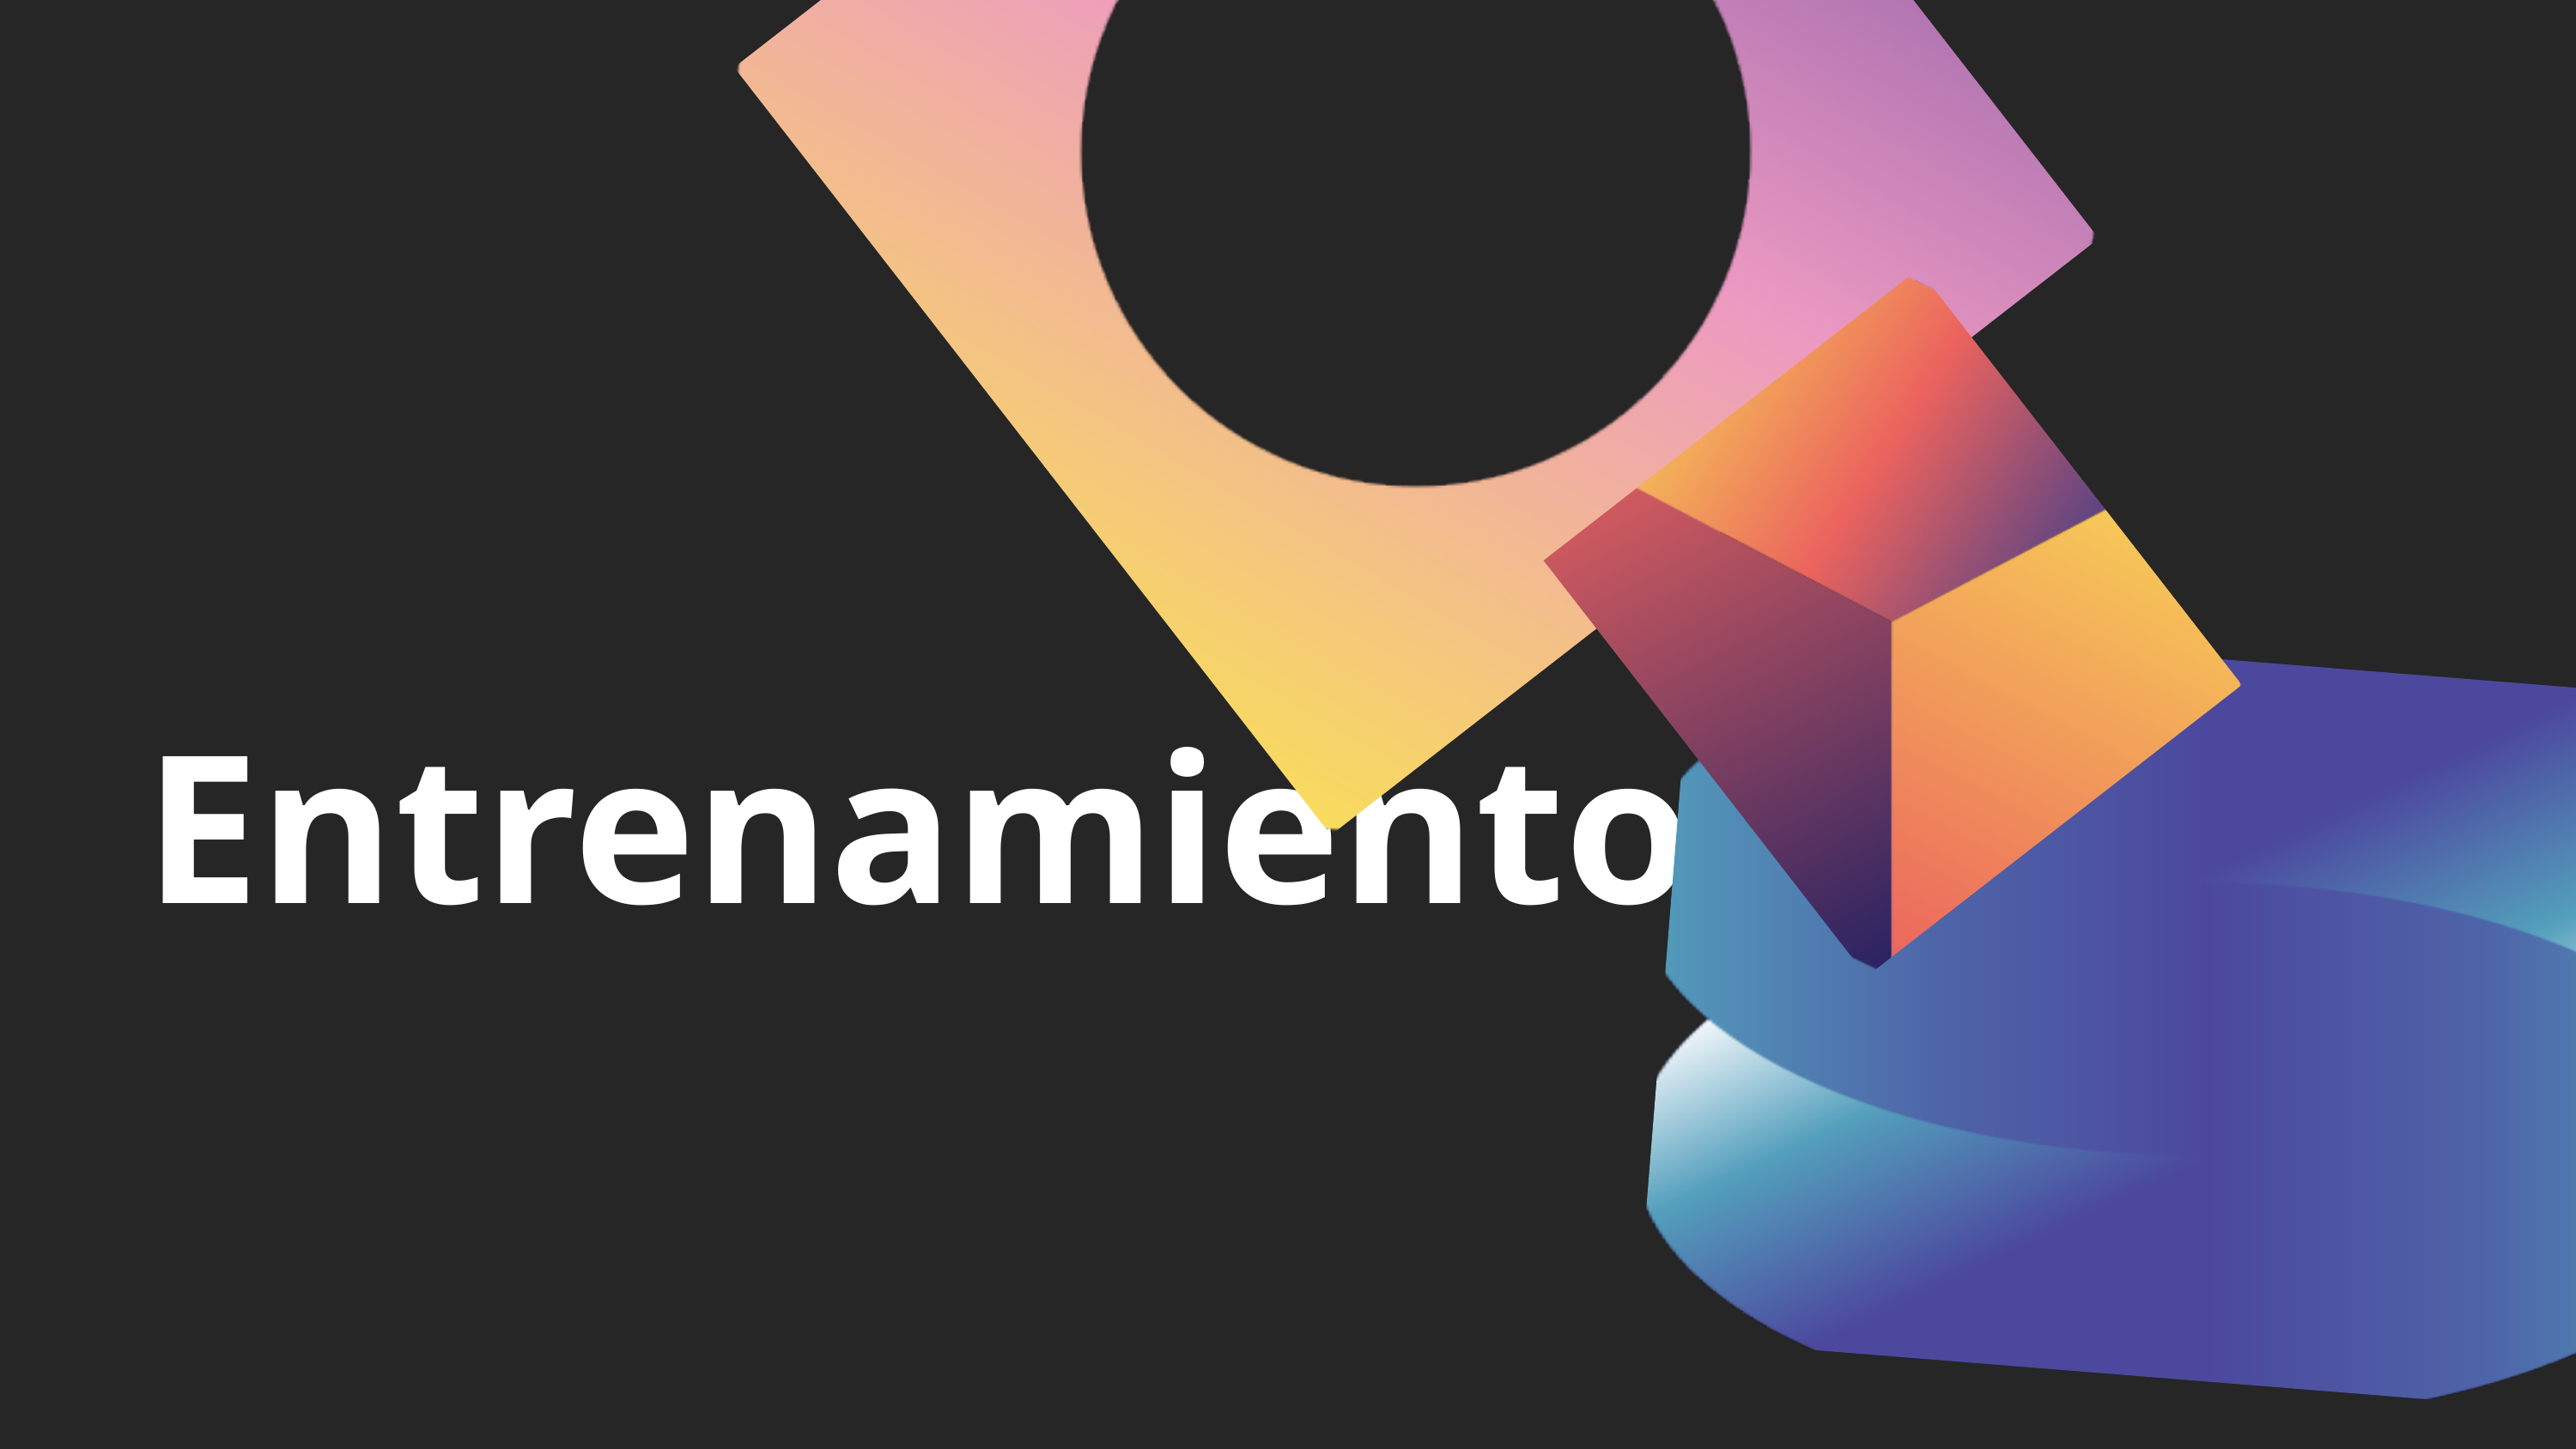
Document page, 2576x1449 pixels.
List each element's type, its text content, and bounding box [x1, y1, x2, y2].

text_box [734, 0, 2099, 835]
text_box [1636, 659, 2576, 1411]
text_box Entrenamiento [144, 738, 1683, 945]
text_box [1543, 269, 2242, 977]
